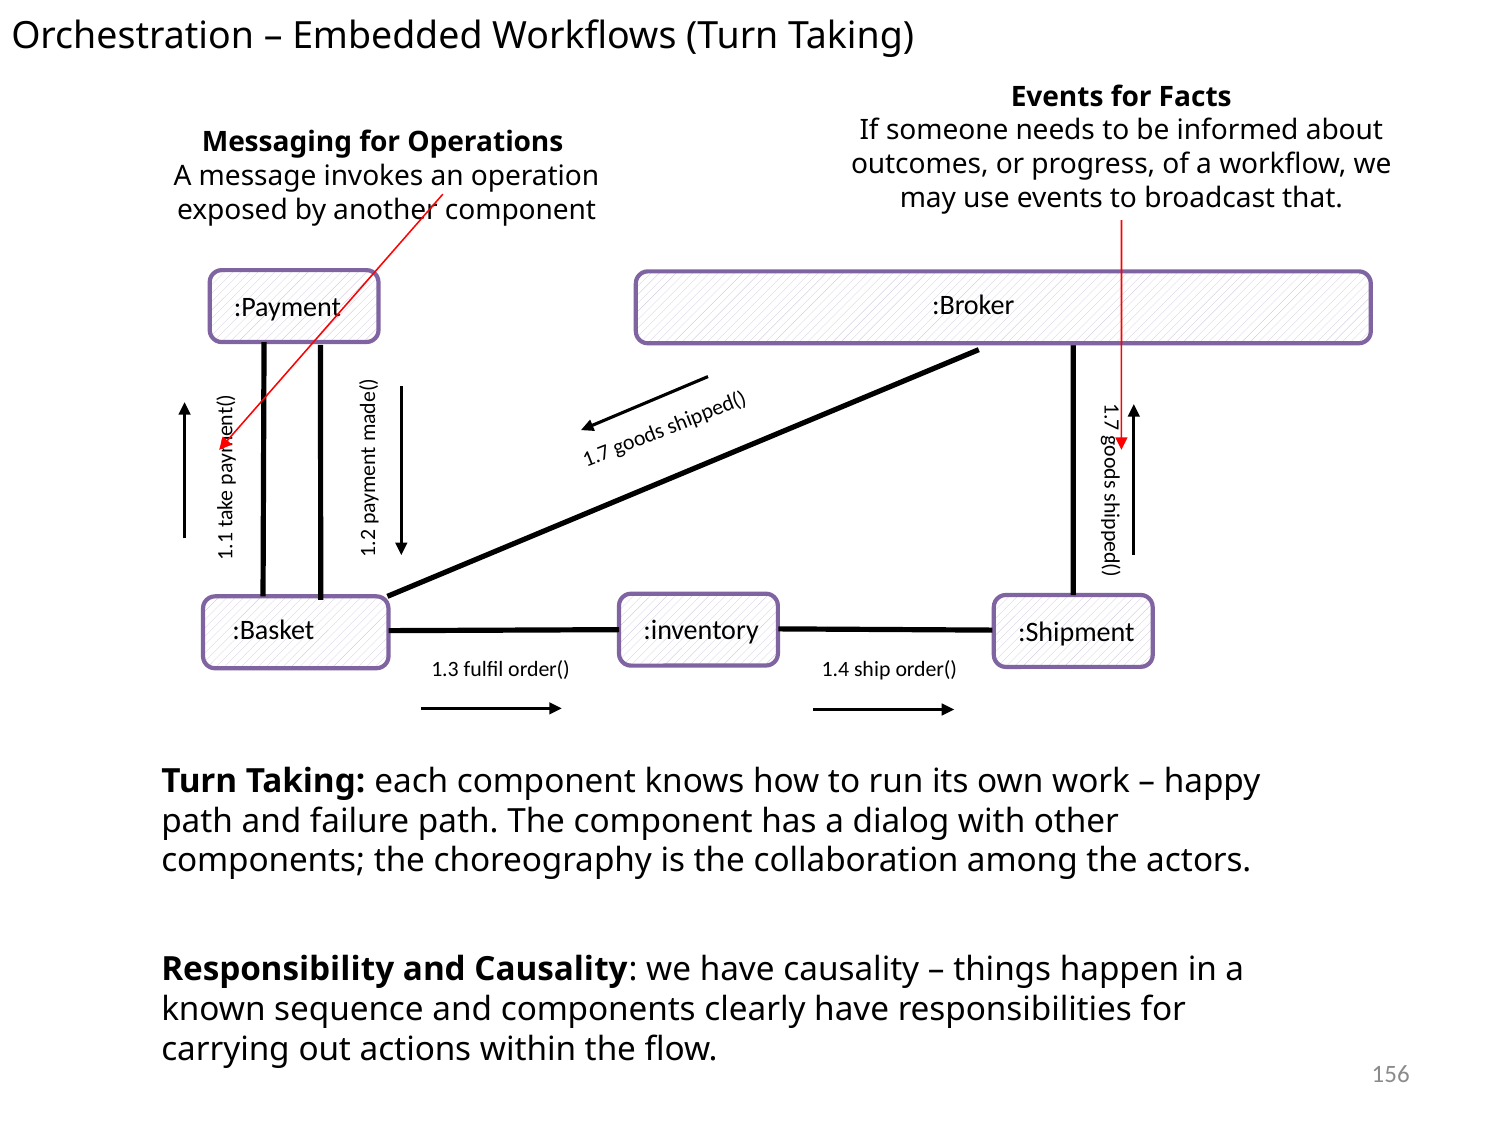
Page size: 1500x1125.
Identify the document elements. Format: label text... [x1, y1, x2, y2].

slide_number 156 [1074, 1042, 1425, 1103]
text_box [387, 349, 979, 597]
text_box [633, 269, 1117, 346]
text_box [219, 193, 444, 451]
text_box 1.1 take payment() [202, 369, 244, 575]
text_box :inventory [628, 605, 788, 653]
text_box :Broker [917, 279, 1031, 328]
text_box :Basket [217, 604, 372, 653]
text_box 1.4 ship order() [806, 647, 980, 689]
text_box Turn Taking: each component knows how to run its own work – happy path and failure path. The component has a dialog with other components; the choreography is the collaboration among the actors. [146, 751, 1325, 886]
text_box [616, 605, 781, 668]
text_box :Shipment [1003, 605, 1163, 654]
text_box [207, 271, 213, 342]
text_box [200, 594, 391, 671]
text_box Events for Facts If someone needs to be informed about outcomes, or progress, of a workflow, we may use events to broadcast that. [836, 70, 1407, 221]
text_box Orchestration – Embedded Workflows (Turn Taking) [0, 0, 1500, 67]
text_box 1.3 fulfil order() [416, 647, 603, 689]
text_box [580, 376, 709, 431]
text_box 1.2 payment made() [345, 458, 382, 572]
text_box Messaging for Operations A message invokes an operation exposed by another component [101, 116, 672, 233]
text_box Responsibility and Causality: we have causality – things happen in a known sequence and components clearly have responsibilities for carrying out actions within the flow. [146, 939, 1325, 1075]
text_box [991, 592, 1155, 670]
text_box [1126, 269, 1373, 346]
text_box 1.7 goods shipped() [1092, 388, 1134, 628]
